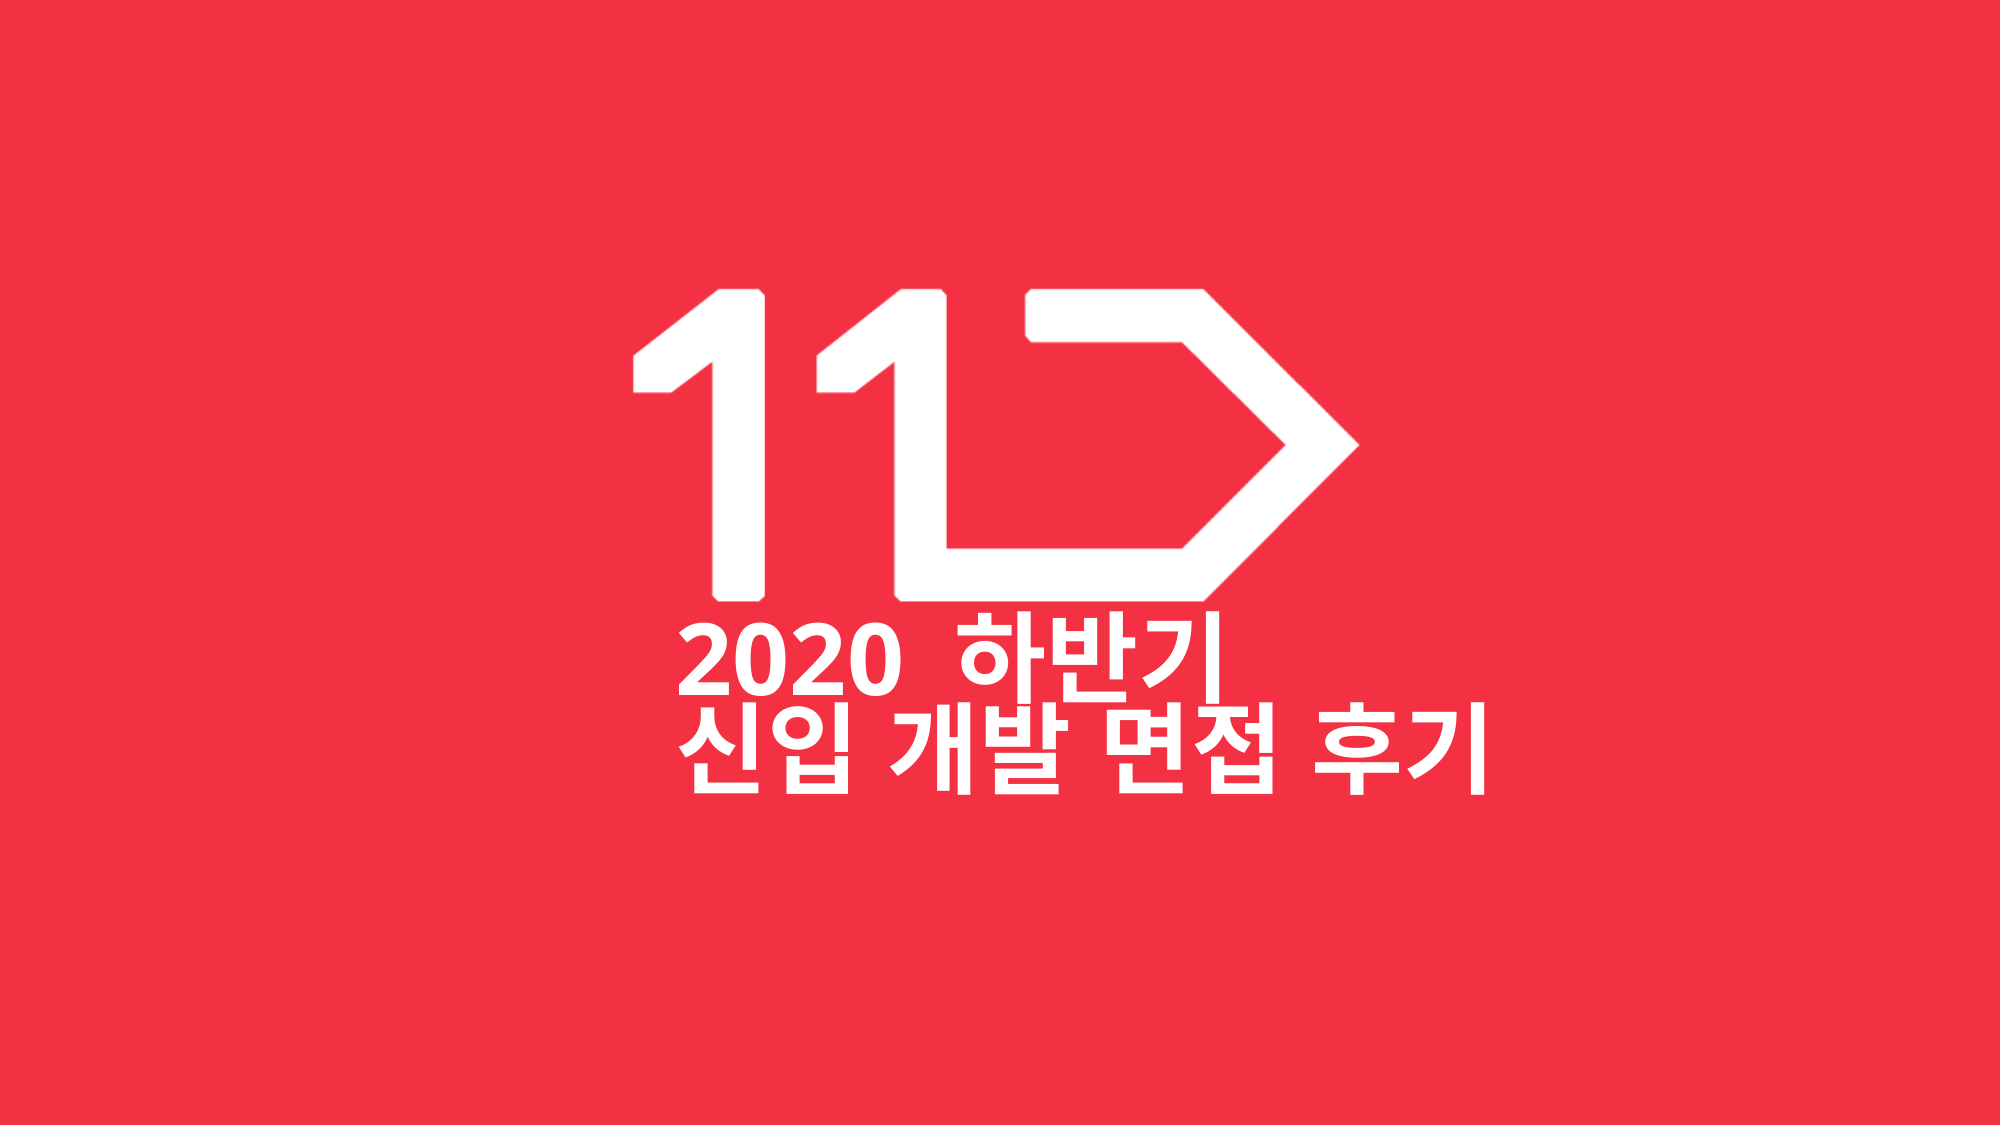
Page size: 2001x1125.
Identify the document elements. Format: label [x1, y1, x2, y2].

picture [185, 20, 1815, 872]
